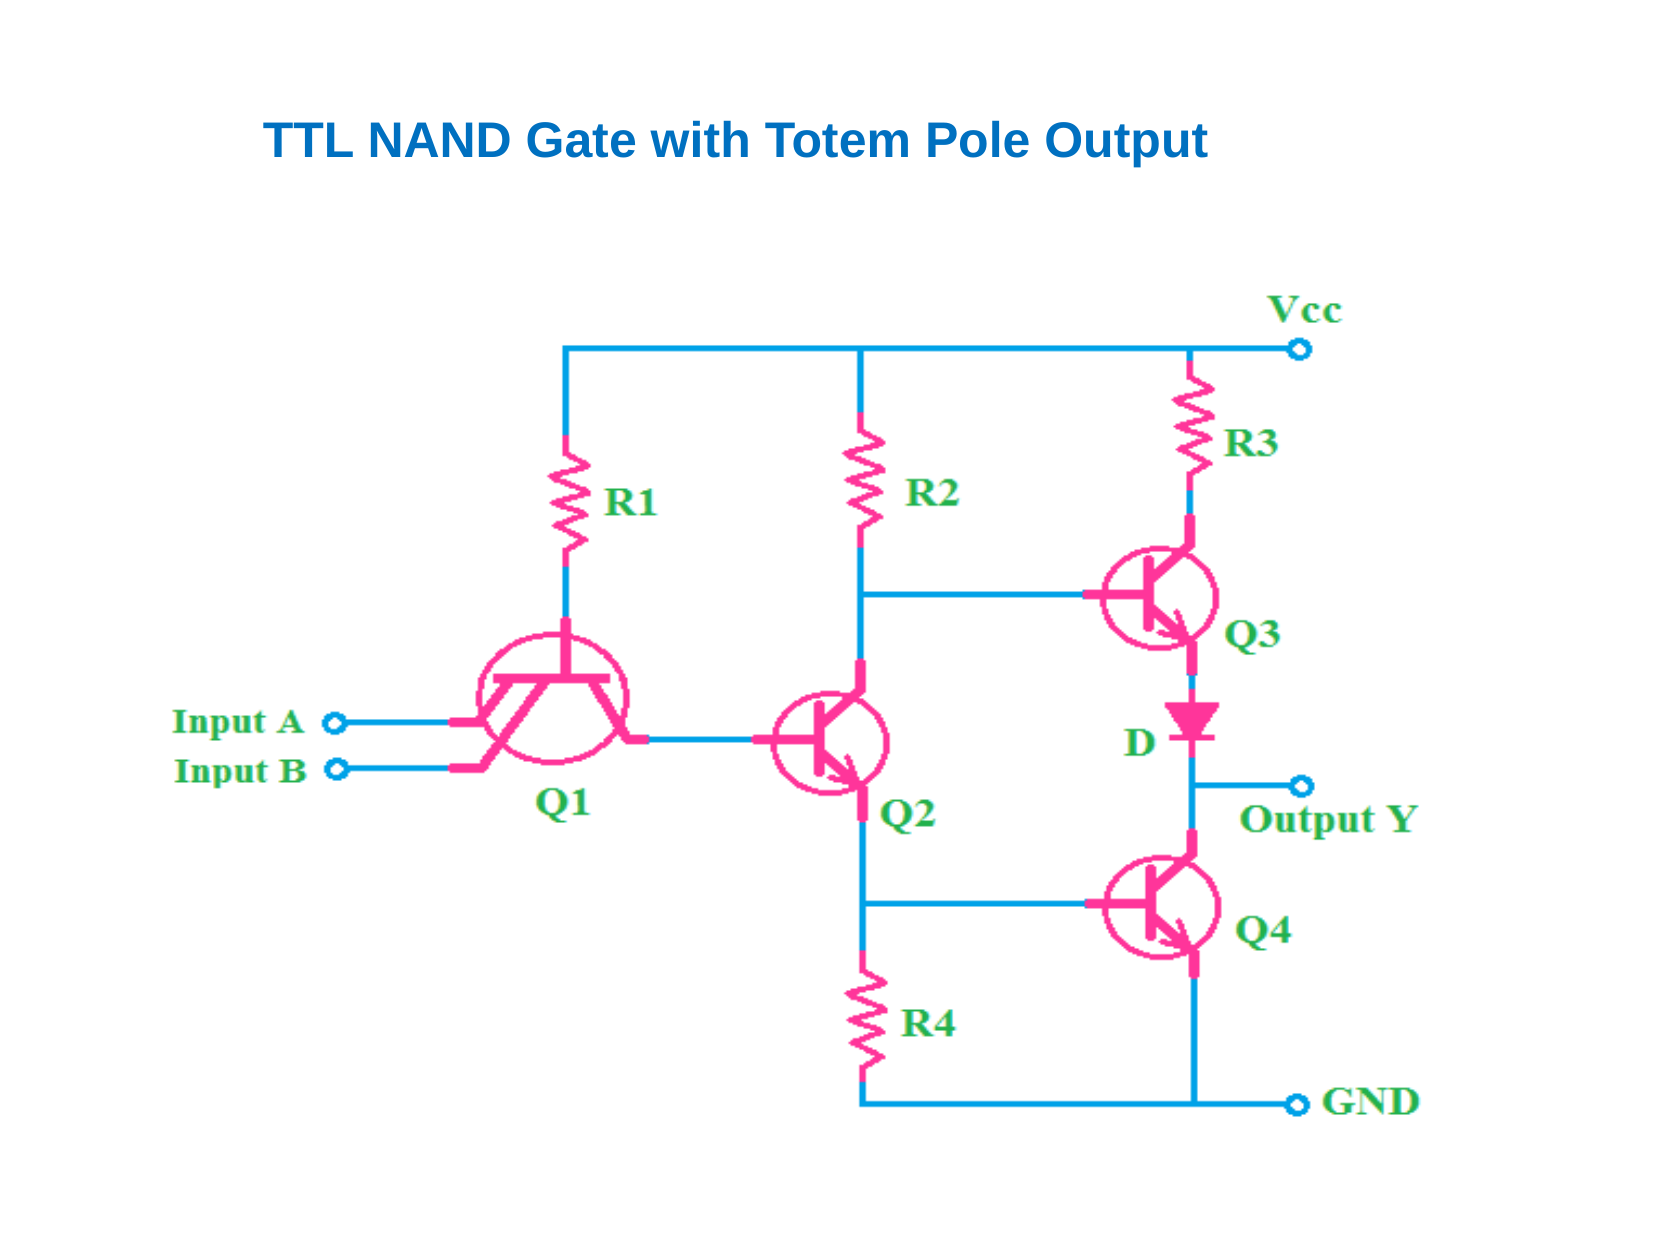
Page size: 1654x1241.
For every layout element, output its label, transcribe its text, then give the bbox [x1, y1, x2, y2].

text_box TTL NAND Gate with Totem Pole Output [248, 99, 1302, 175]
picture [160, 280, 1445, 1140]
